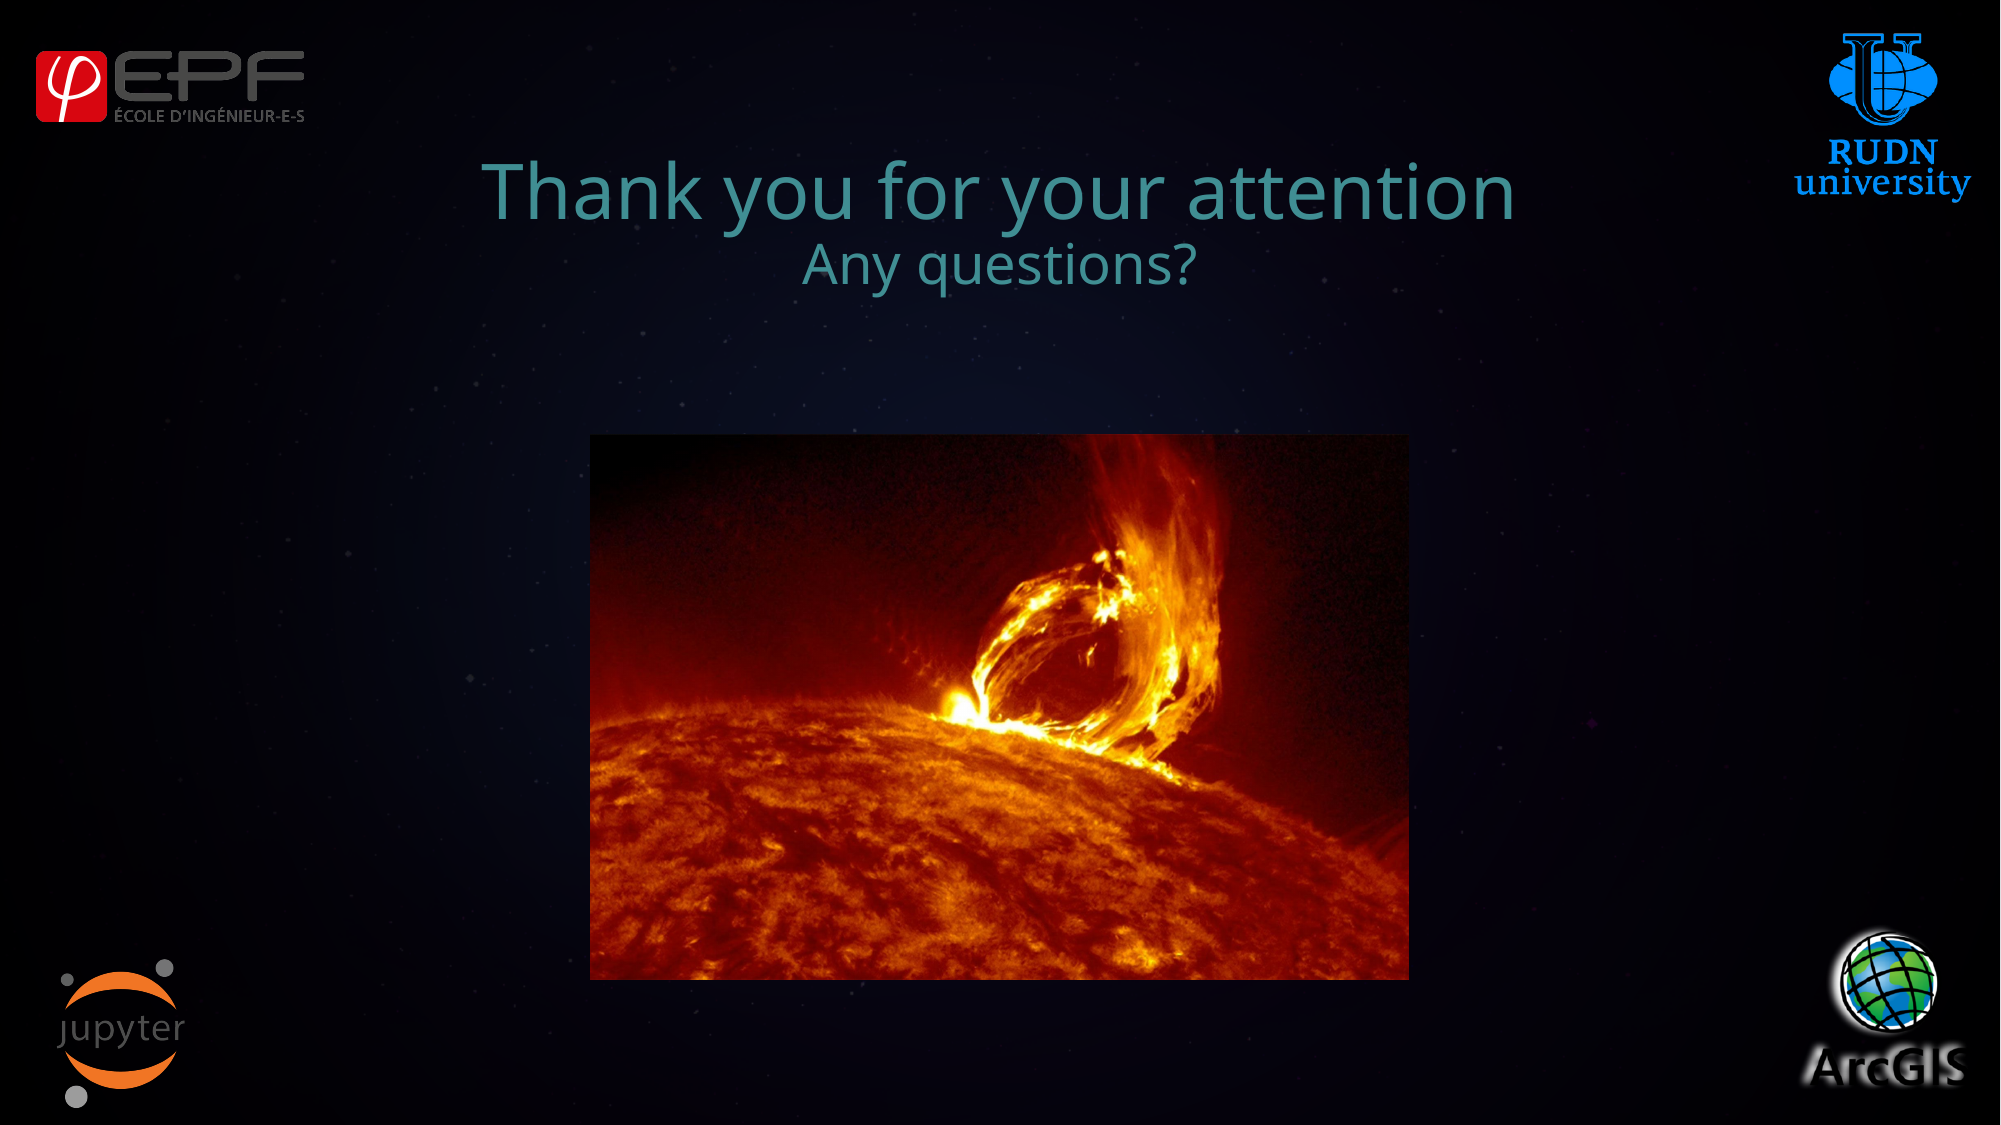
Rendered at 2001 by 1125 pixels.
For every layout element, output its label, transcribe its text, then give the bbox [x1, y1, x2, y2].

picture [7, 0, 2001, 1125]
title Thank you for your attention Any questions? [243, 145, 1757, 306]
picture [1799, 917, 1981, 1100]
